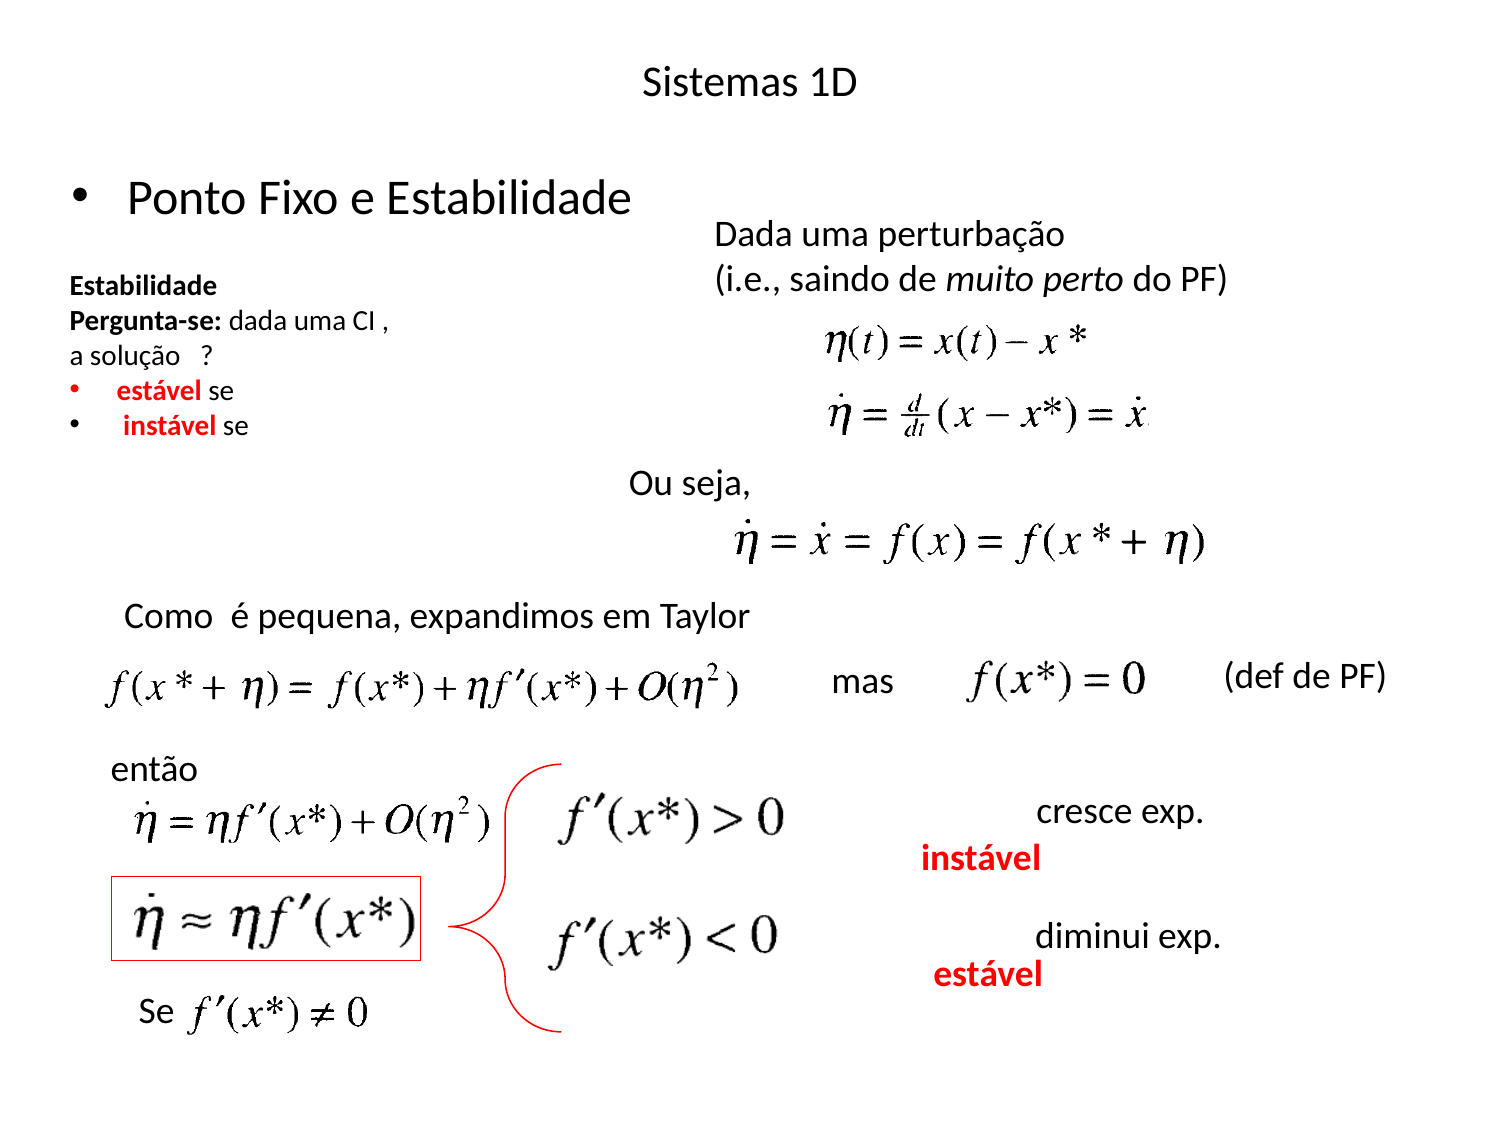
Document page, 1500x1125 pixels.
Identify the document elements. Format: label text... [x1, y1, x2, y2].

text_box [836, 778, 1406, 887]
picture [817, 314, 1093, 371]
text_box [92, 582, 781, 717]
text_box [832, 903, 1426, 1003]
picture [540, 906, 784, 974]
picture [550, 787, 791, 854]
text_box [111, 876, 421, 1041]
picture [816, 378, 1149, 443]
title Sistemas 1D [75, 45, 1425, 113]
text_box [94, 736, 494, 853]
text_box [816, 643, 1405, 710]
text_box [612, 450, 1208, 574]
text_box [448, 763, 562, 1033]
list Ponto Fixo e Estabilidade [56, 156, 703, 242]
